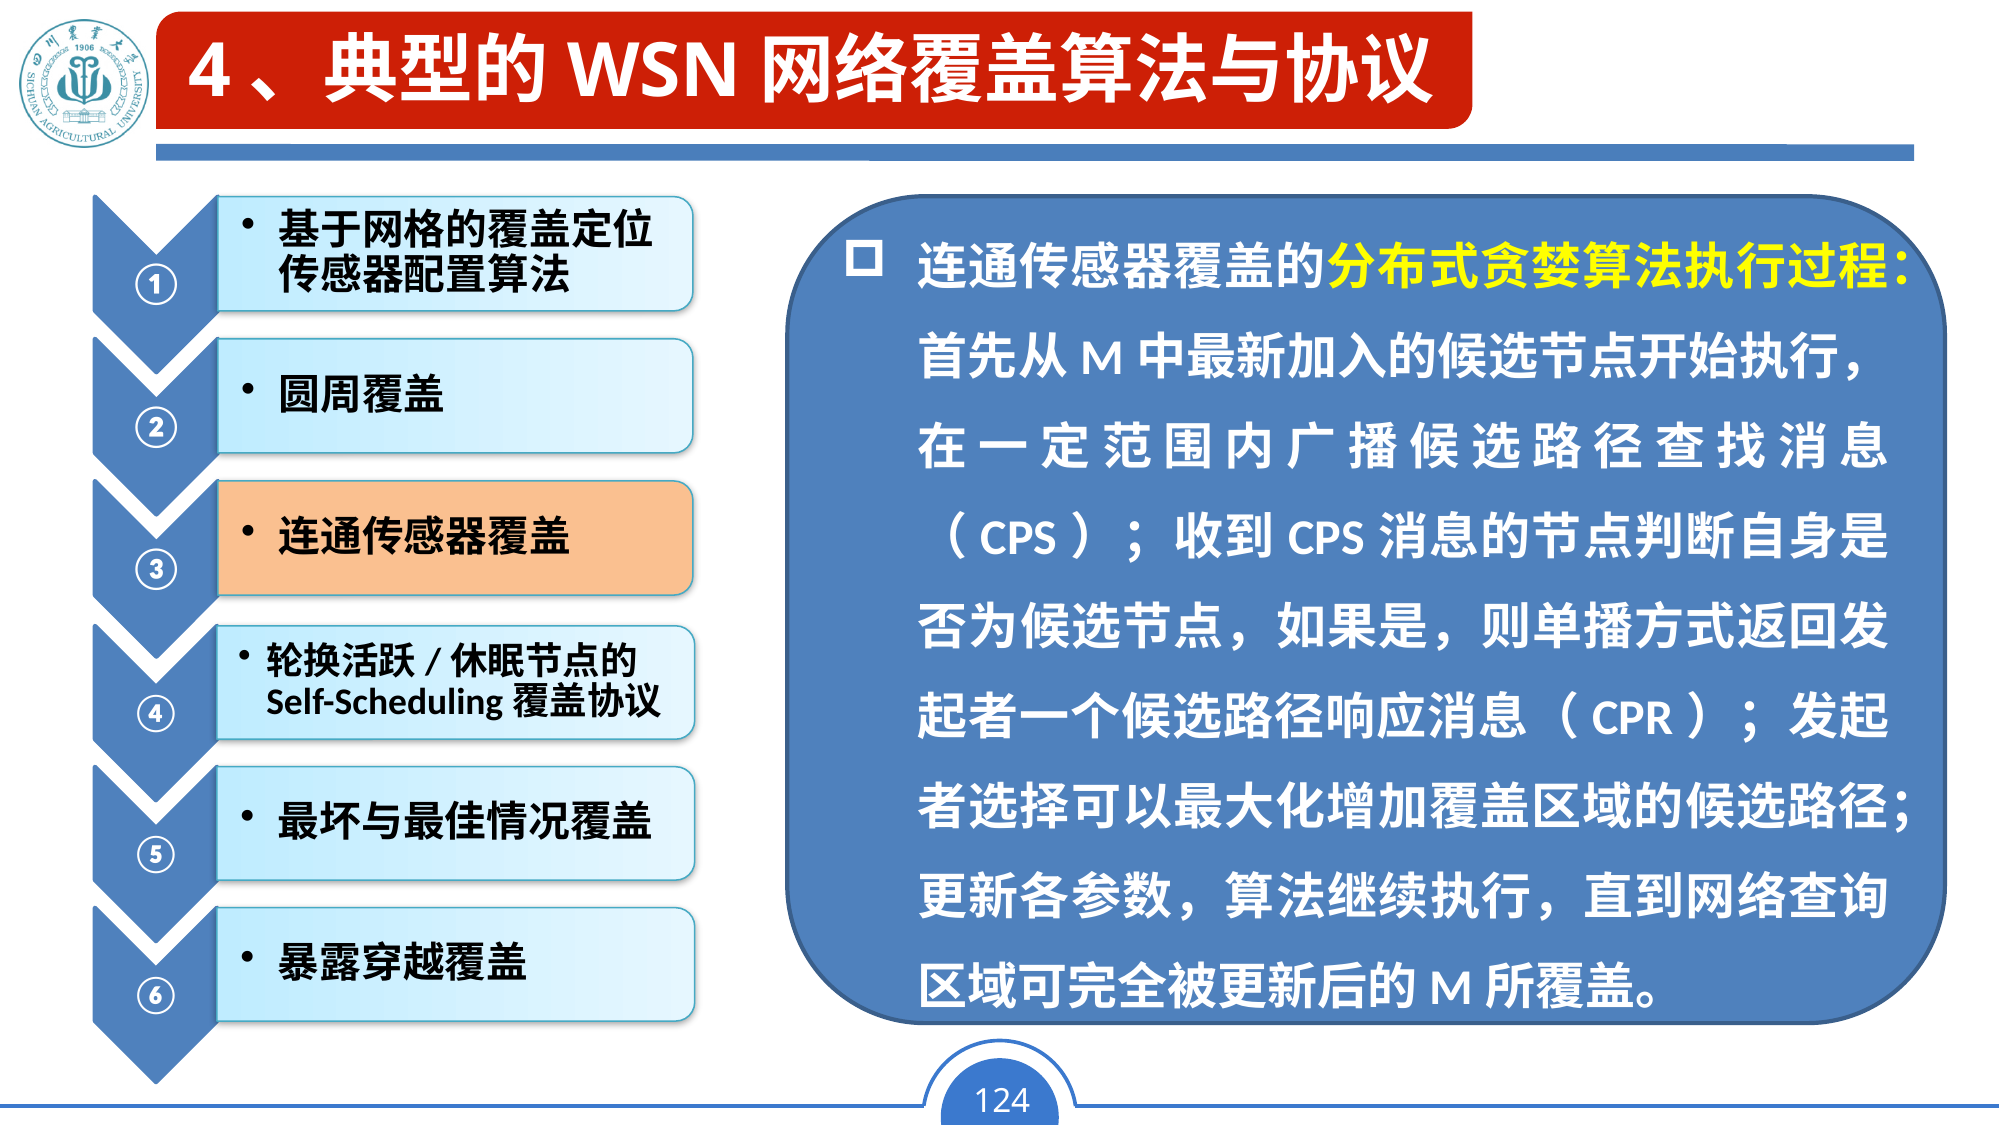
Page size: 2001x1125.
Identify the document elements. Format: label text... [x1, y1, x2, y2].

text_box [94, 663, 695, 1083]
title 4、典型的WSN网络覆盖算法与协议 [173, 14, 1910, 126]
text_box 连通传感器覆盖的分布式贪婪算法执行过程：首先从M中最新加入的候选节点开始执行，在一定范围内广播候选路径查找消息（CPS）；收到CPS消息的节点判断自身是否为候选节点，如果是，则单播方式返回发起者一个候选路径响应消息（CPR）；发起者选择可以最大化增加覆盖区域的候选路径；更新各参数，算法继续执行，直到网络查询区域可完全被更新后的M所覆盖。 [785, 194, 1948, 1026]
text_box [94, 196, 694, 658]
